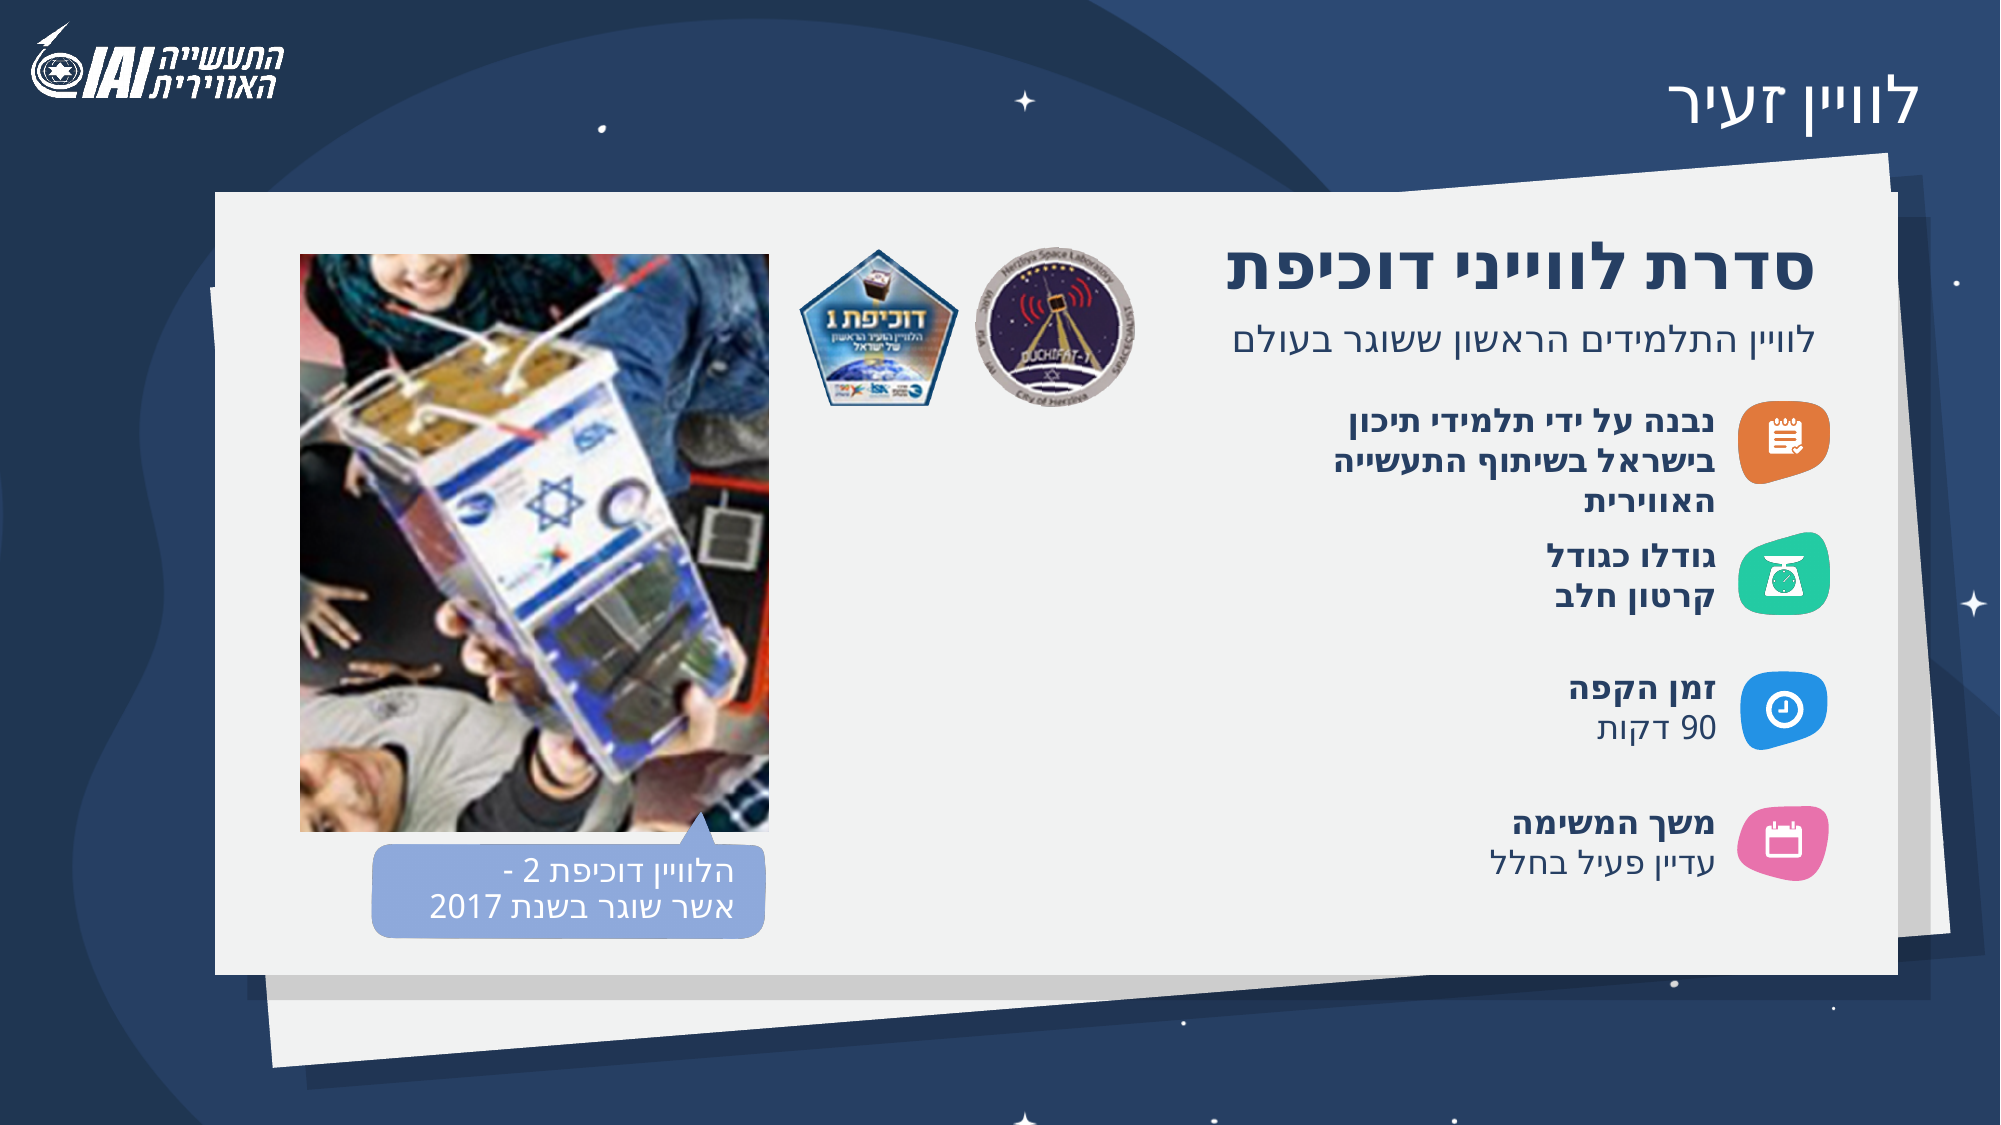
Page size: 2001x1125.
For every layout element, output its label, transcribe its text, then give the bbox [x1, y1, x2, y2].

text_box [238, 216, 1957, 1026]
text_box לוויין זעיר [938, 58, 1939, 146]
picture [0, 0, 2000, 1125]
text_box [213, 191, 1932, 1001]
